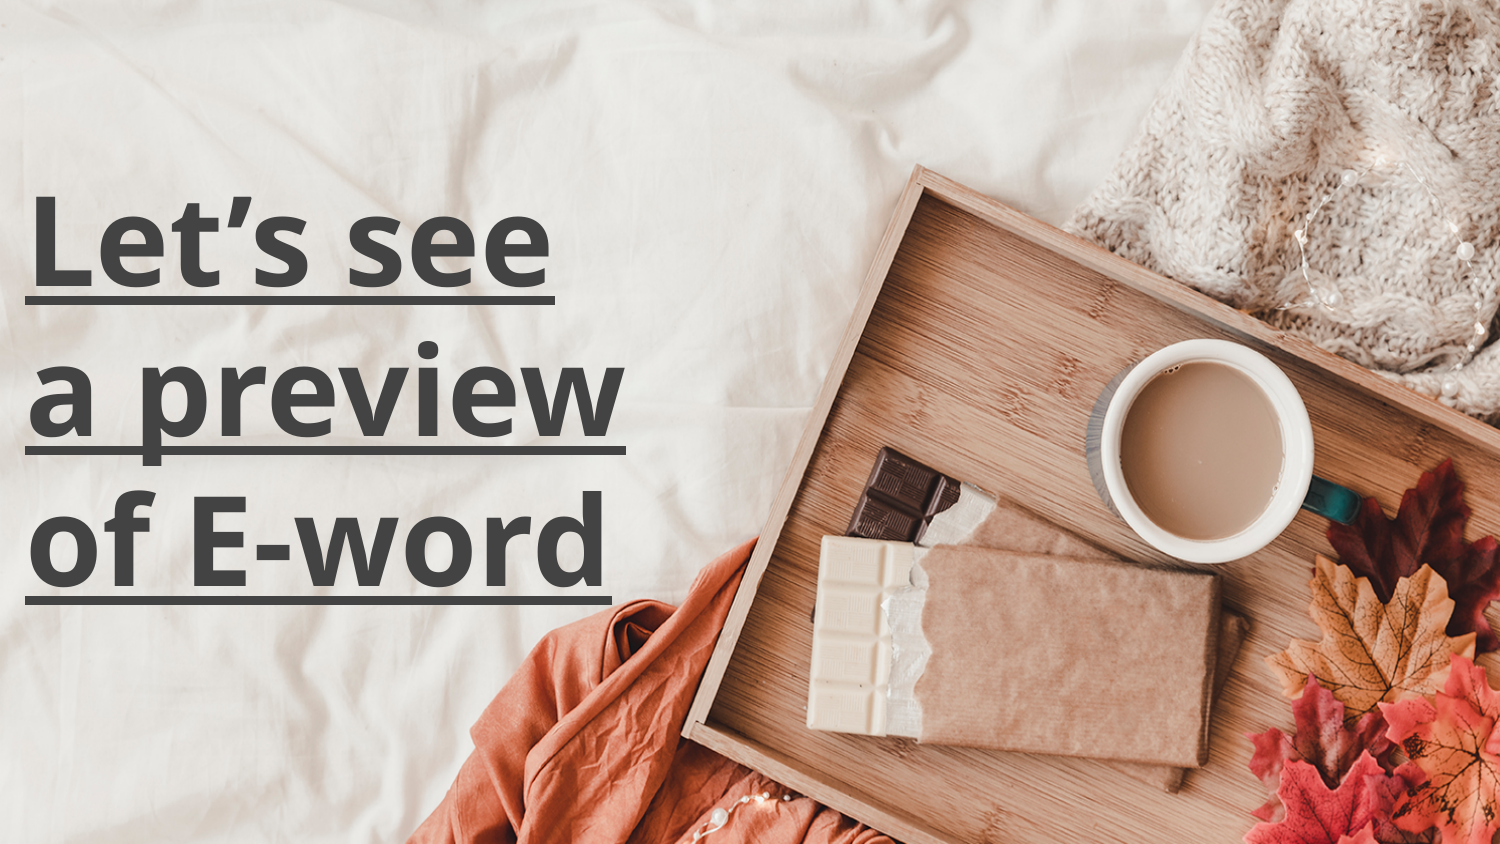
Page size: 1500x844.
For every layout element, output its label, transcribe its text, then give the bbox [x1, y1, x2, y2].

title Let’s see a preview of E-word [10, 147, 660, 626]
picture [0, 0, 1500, 844]
